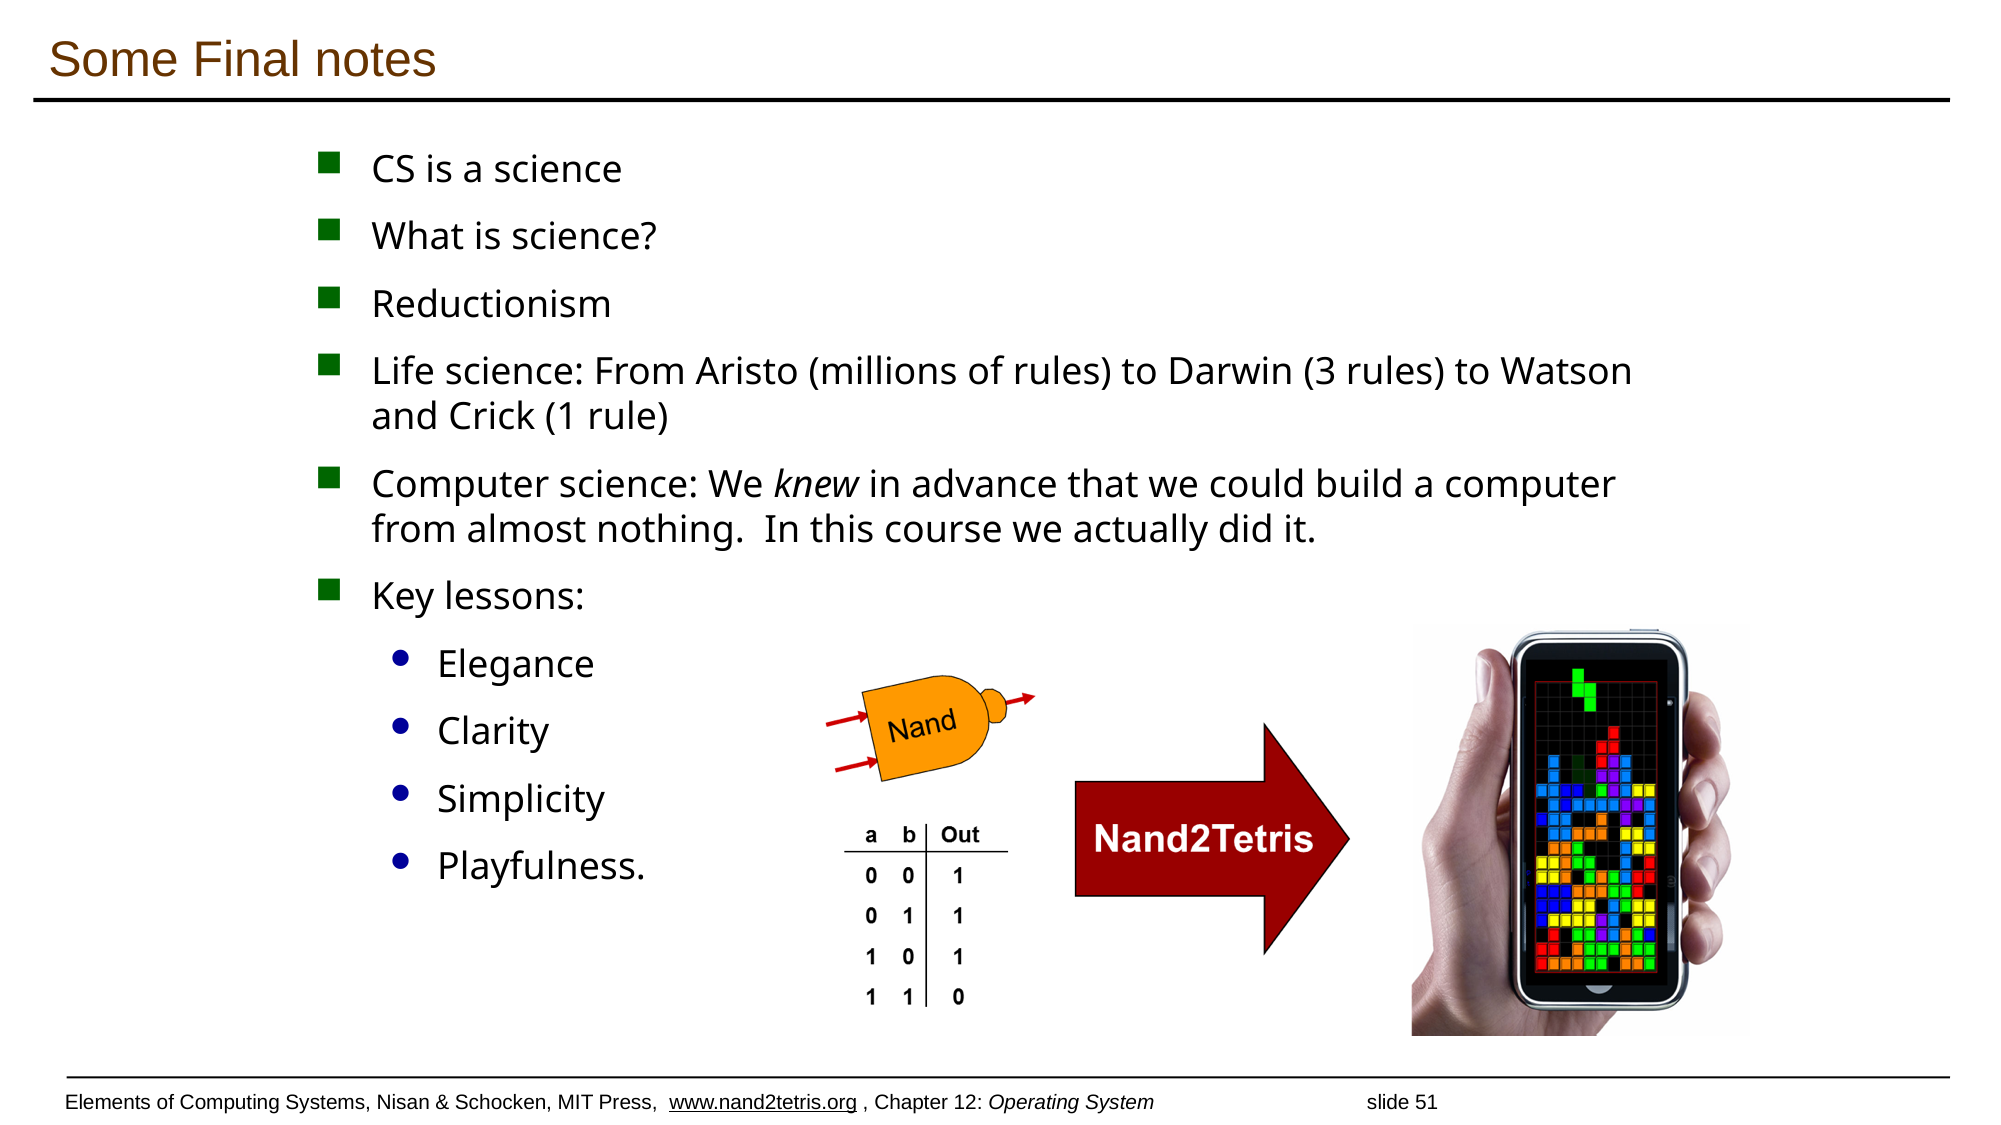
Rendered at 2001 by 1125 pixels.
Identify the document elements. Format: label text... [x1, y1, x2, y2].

picture [1066, 624, 1751, 1036]
title Some Final notes [33, 12, 1950, 100]
list CS is a science What is science? Reductionism Life science: From Aristo (millions of rules) to Darwin (3 rules) to Watson and Crick (1 rule) Computer science: We knew in advance that we could build a computer from almost nothing. In this course we actually did it. Key lessons: Elegance Clarity Simplicity Playfulness. [300, 137, 1700, 1025]
picture [824, 623, 1047, 1035]
